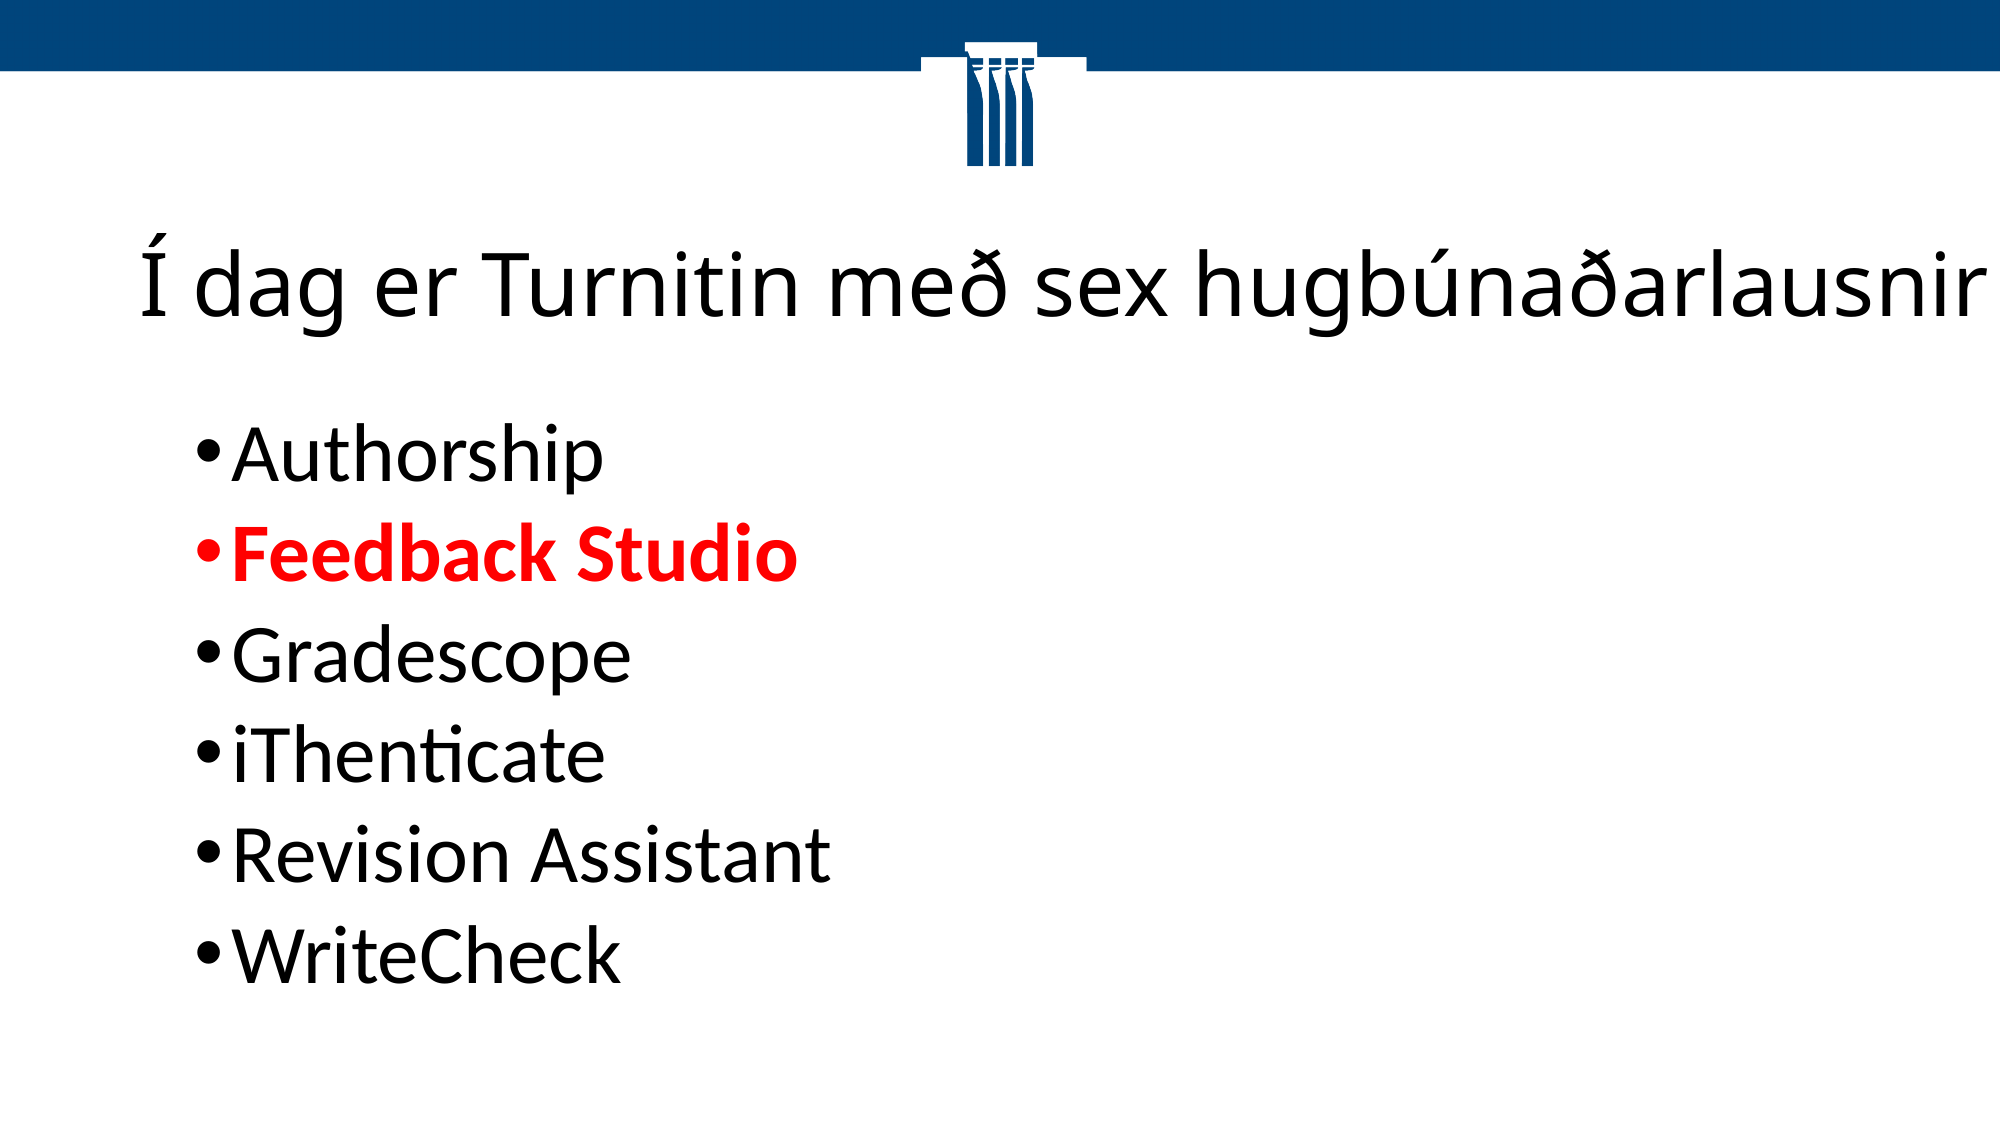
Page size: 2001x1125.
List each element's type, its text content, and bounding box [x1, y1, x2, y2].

list Authorship Feedback Studio Gradescope iThenticate Revision Assistant WriteCheck [104, 402, 2000, 1089]
title Í dag er Turnitin með sex hugbúnaðarlausnir [104, 188, 2000, 388]
picture [0, 0, 2000, 174]
